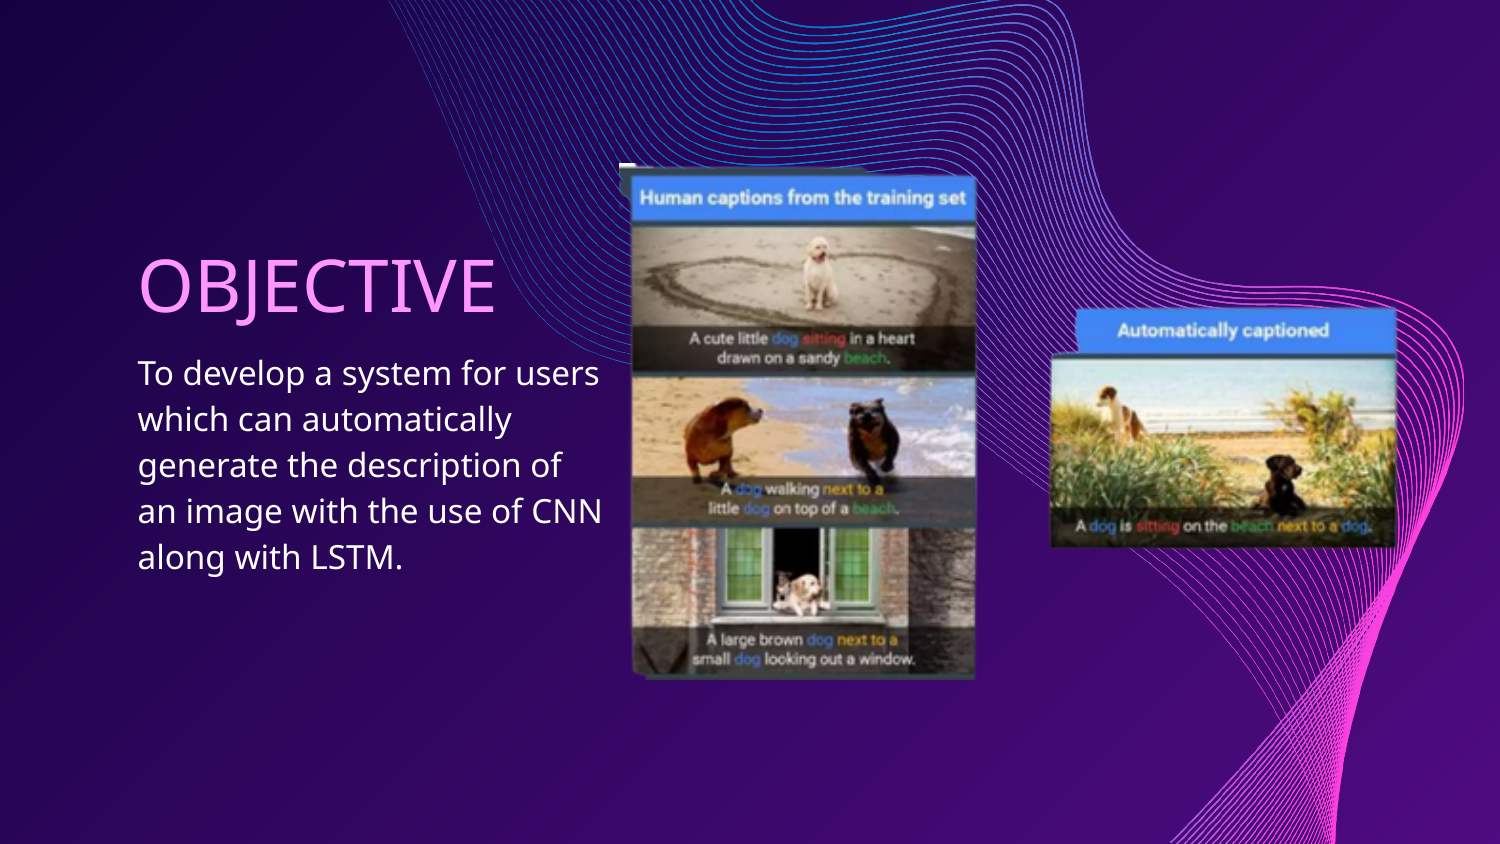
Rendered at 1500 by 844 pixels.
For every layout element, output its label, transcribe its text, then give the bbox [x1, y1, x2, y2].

title OBJECTIVE [122, 210, 614, 331]
subtitle To develop a system for users which can automatically generate the description of an image with the use of CNN along with LSTM. [122, 331, 614, 634]
picture [250, 0, 1465, 844]
